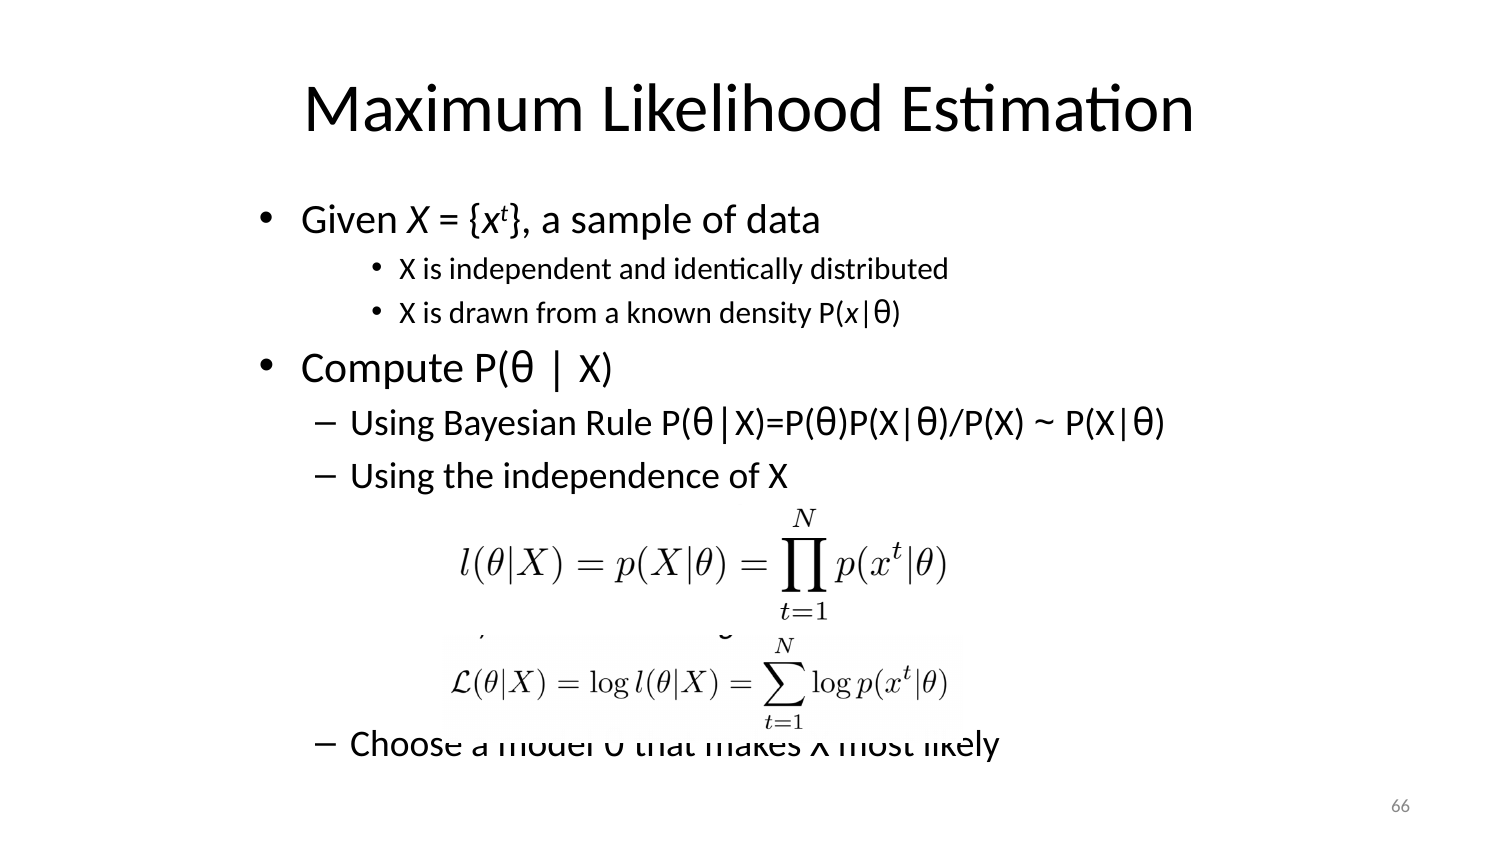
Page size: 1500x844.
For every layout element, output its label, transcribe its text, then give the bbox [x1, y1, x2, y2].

title Maximum Likelihood Estimation [75, 33, 1425, 175]
picture [442, 504, 977, 631]
list Given X = {xt}, a sample of data X is independent and identically distributed X is drawn from a known density P(x|θ) Compute P(θ | X) Using Bayesian Rule P(θ|X)=P(θ)P(X|θ)/P(X) ~ P(X|θ) Using the independence of X Choose a model θ that makes X most likely [243, 184, 1257, 742]
picture [442, 635, 964, 743]
slide_number ‹#› [1074, 782, 1425, 827]
